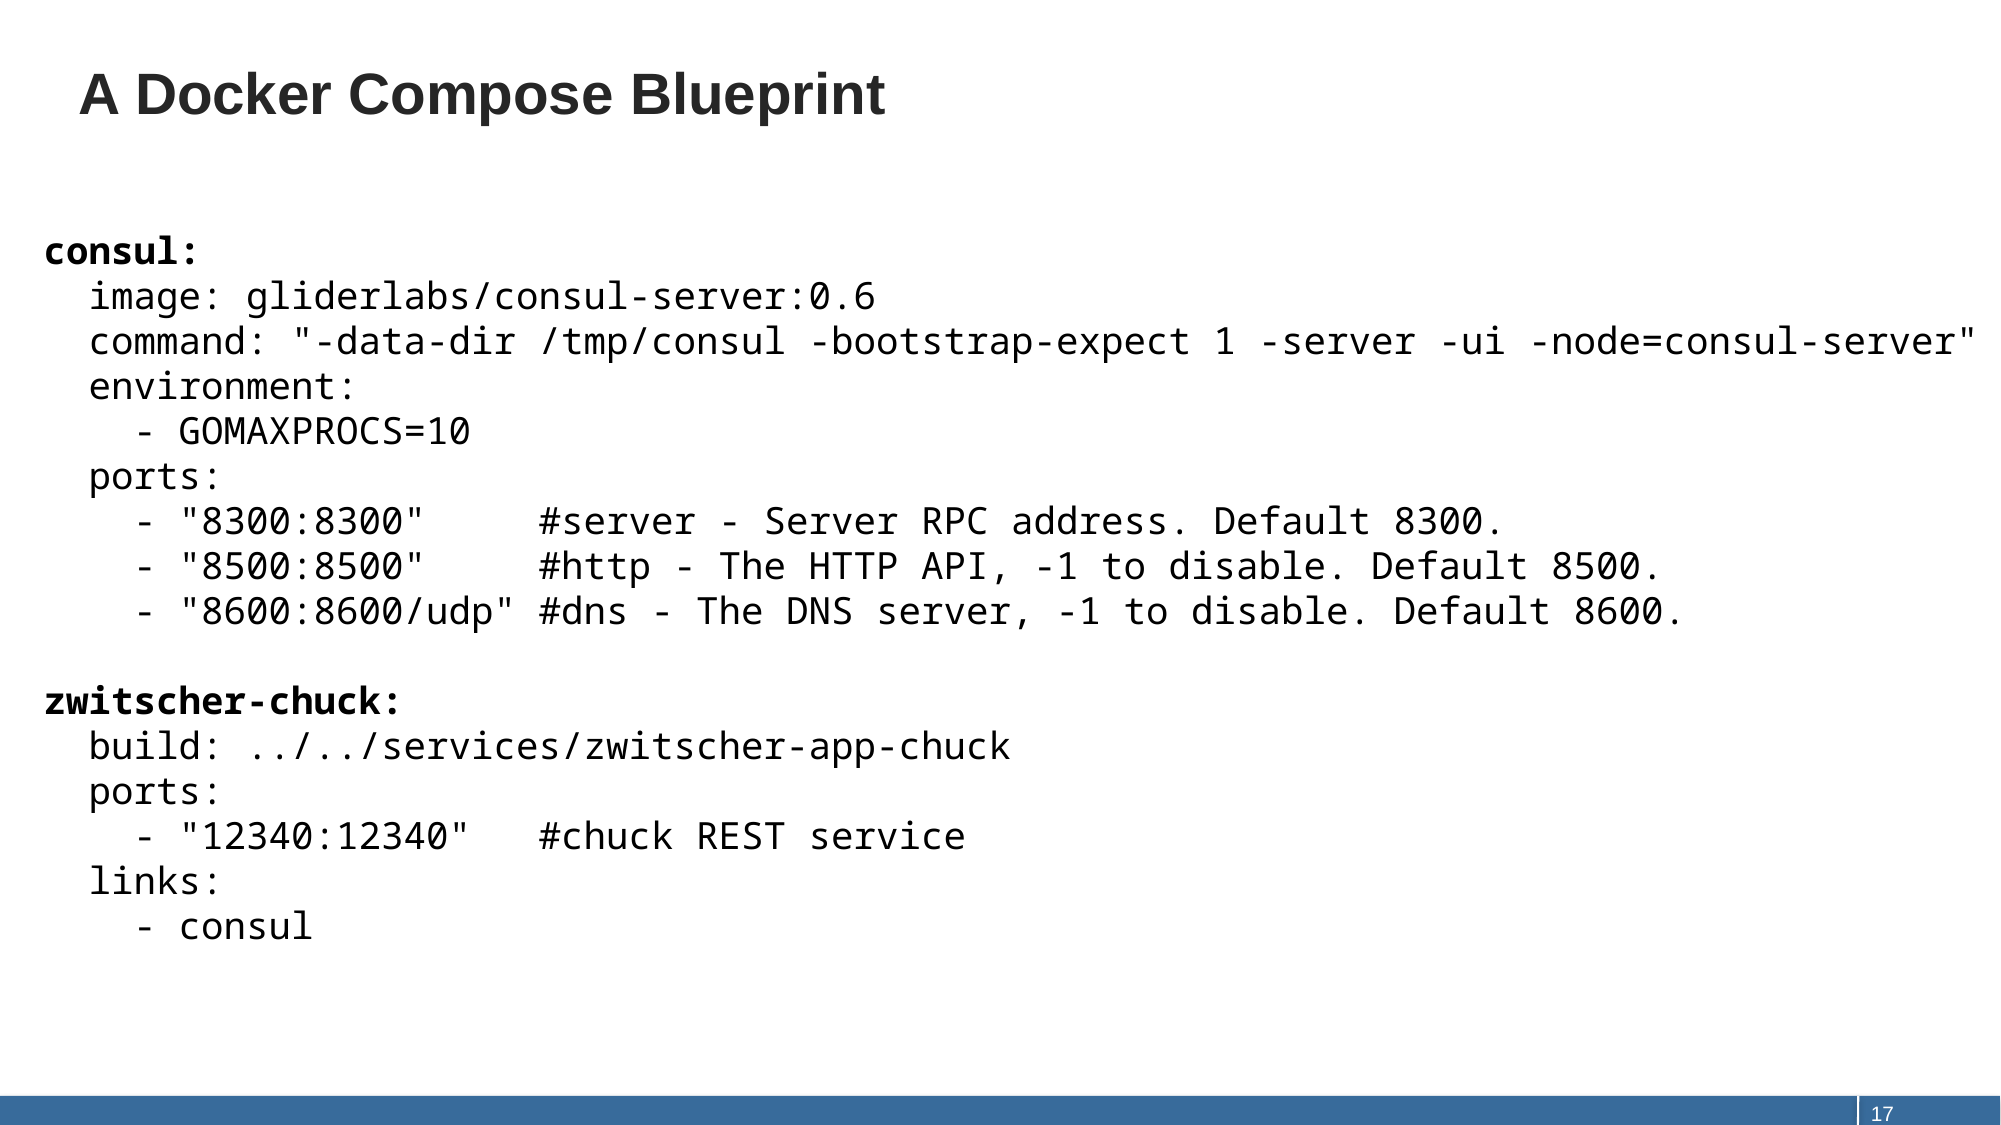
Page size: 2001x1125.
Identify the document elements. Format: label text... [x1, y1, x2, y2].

text_box consul: image: gliderlabs/consul-server:0.6 command: "-data-dir /tmp/consul -bootstrap-expect 1 -server -ui -node=consul-server" environment: - GOMAXPROCS=10 ports: - "8300:8300" #server - Server RPC address. Default 8300. - "8500:8500" #http - The HTTP API, -1 to disable. Default 8500. - "8600:8600/udp" #dns - The DNS server, -1 to disable. Default 8600. zwitscher-chuck: build: ../../services/zwitscher-app-chuck ports: - "12340:12340" #chuck REST service links: - consul [28, 219, 2000, 955]
title A Docker Compose Blueprint [63, 56, 1896, 219]
slide_number 17 [1870, 1073, 1988, 1125]
